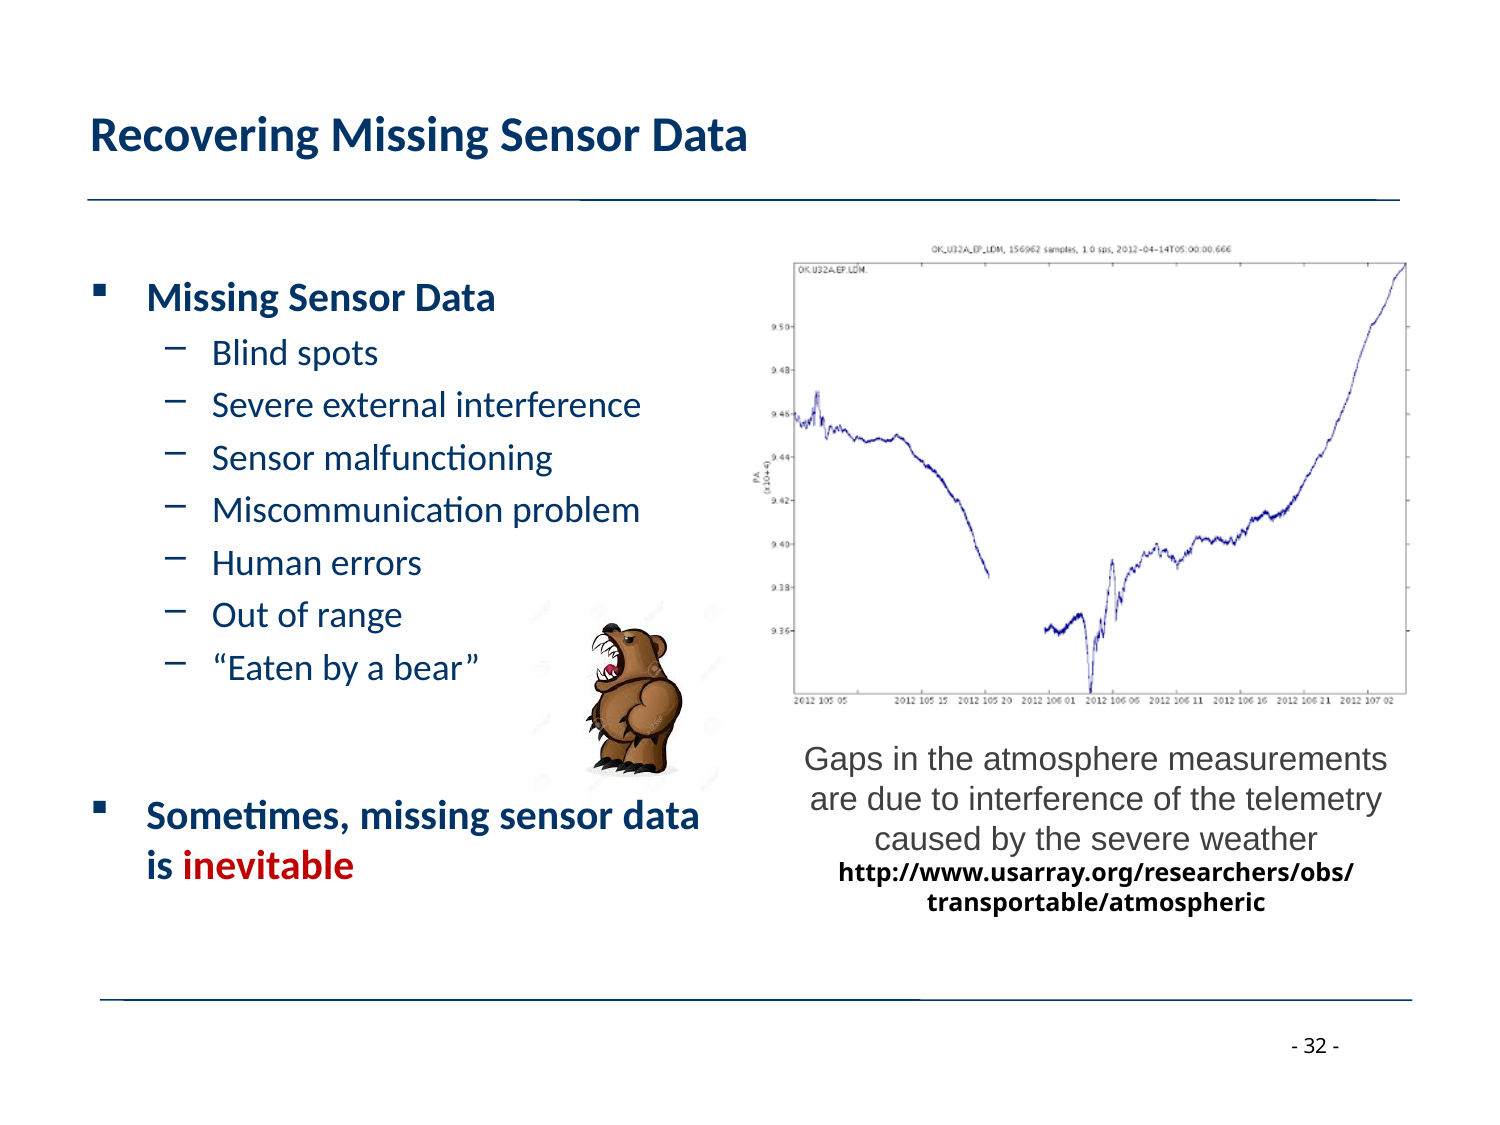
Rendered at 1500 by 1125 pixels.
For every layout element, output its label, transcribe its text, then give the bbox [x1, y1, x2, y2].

picture [525, 595, 726, 797]
text_box Gaps in the atmosphere measurements are due to interference of the telemetry caused by the severe weather http://www.usarray.org/researchers/obs/transportable/atmospheric [772, 729, 1421, 925]
title Recovering Missing Sensor Data [75, 37, 1425, 225]
list Missing Sensor Data Blind spots Severe external interference Sensor malfunctioning Miscommunication problem Human errors Out of range “Eaten by a bear” Sometimes, missing sensor data is inevitable [75, 262, 724, 1005]
picture [746, 243, 1420, 712]
